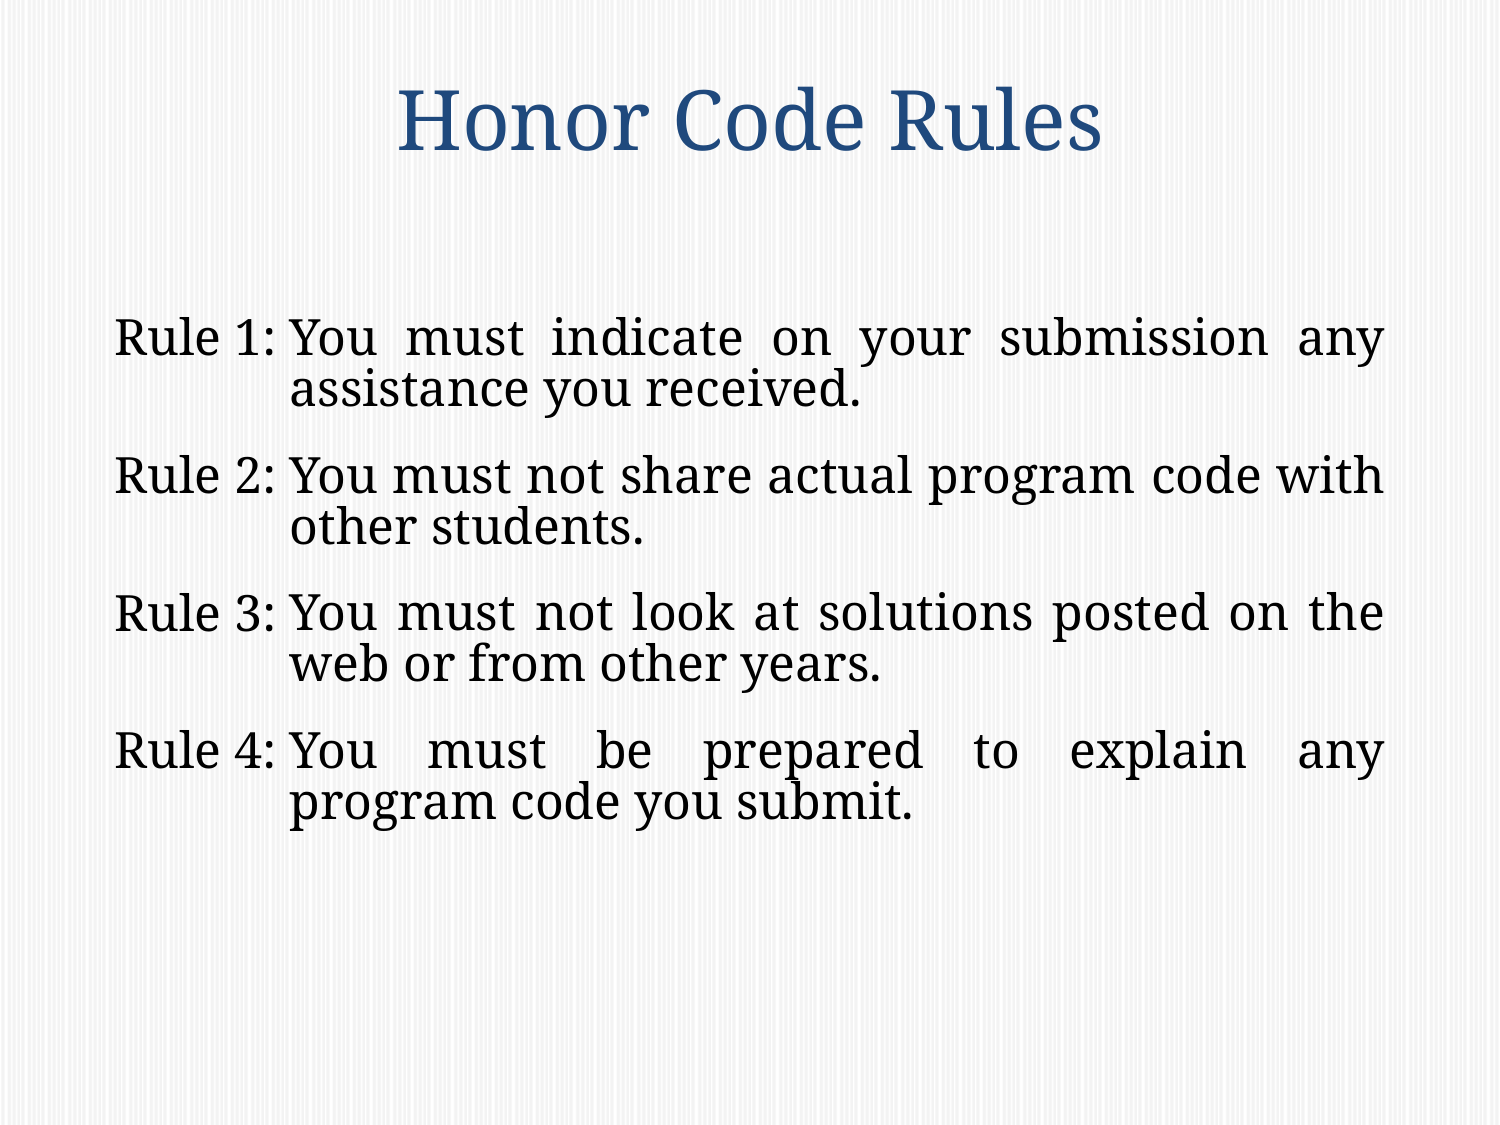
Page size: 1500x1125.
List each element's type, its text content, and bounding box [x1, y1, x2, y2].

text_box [99, 445, 1401, 563]
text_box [99, 582, 1401, 703]
title Honor Code Rules [0, 37, 1500, 175]
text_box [99, 719, 1401, 838]
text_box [99, 307, 1401, 426]
